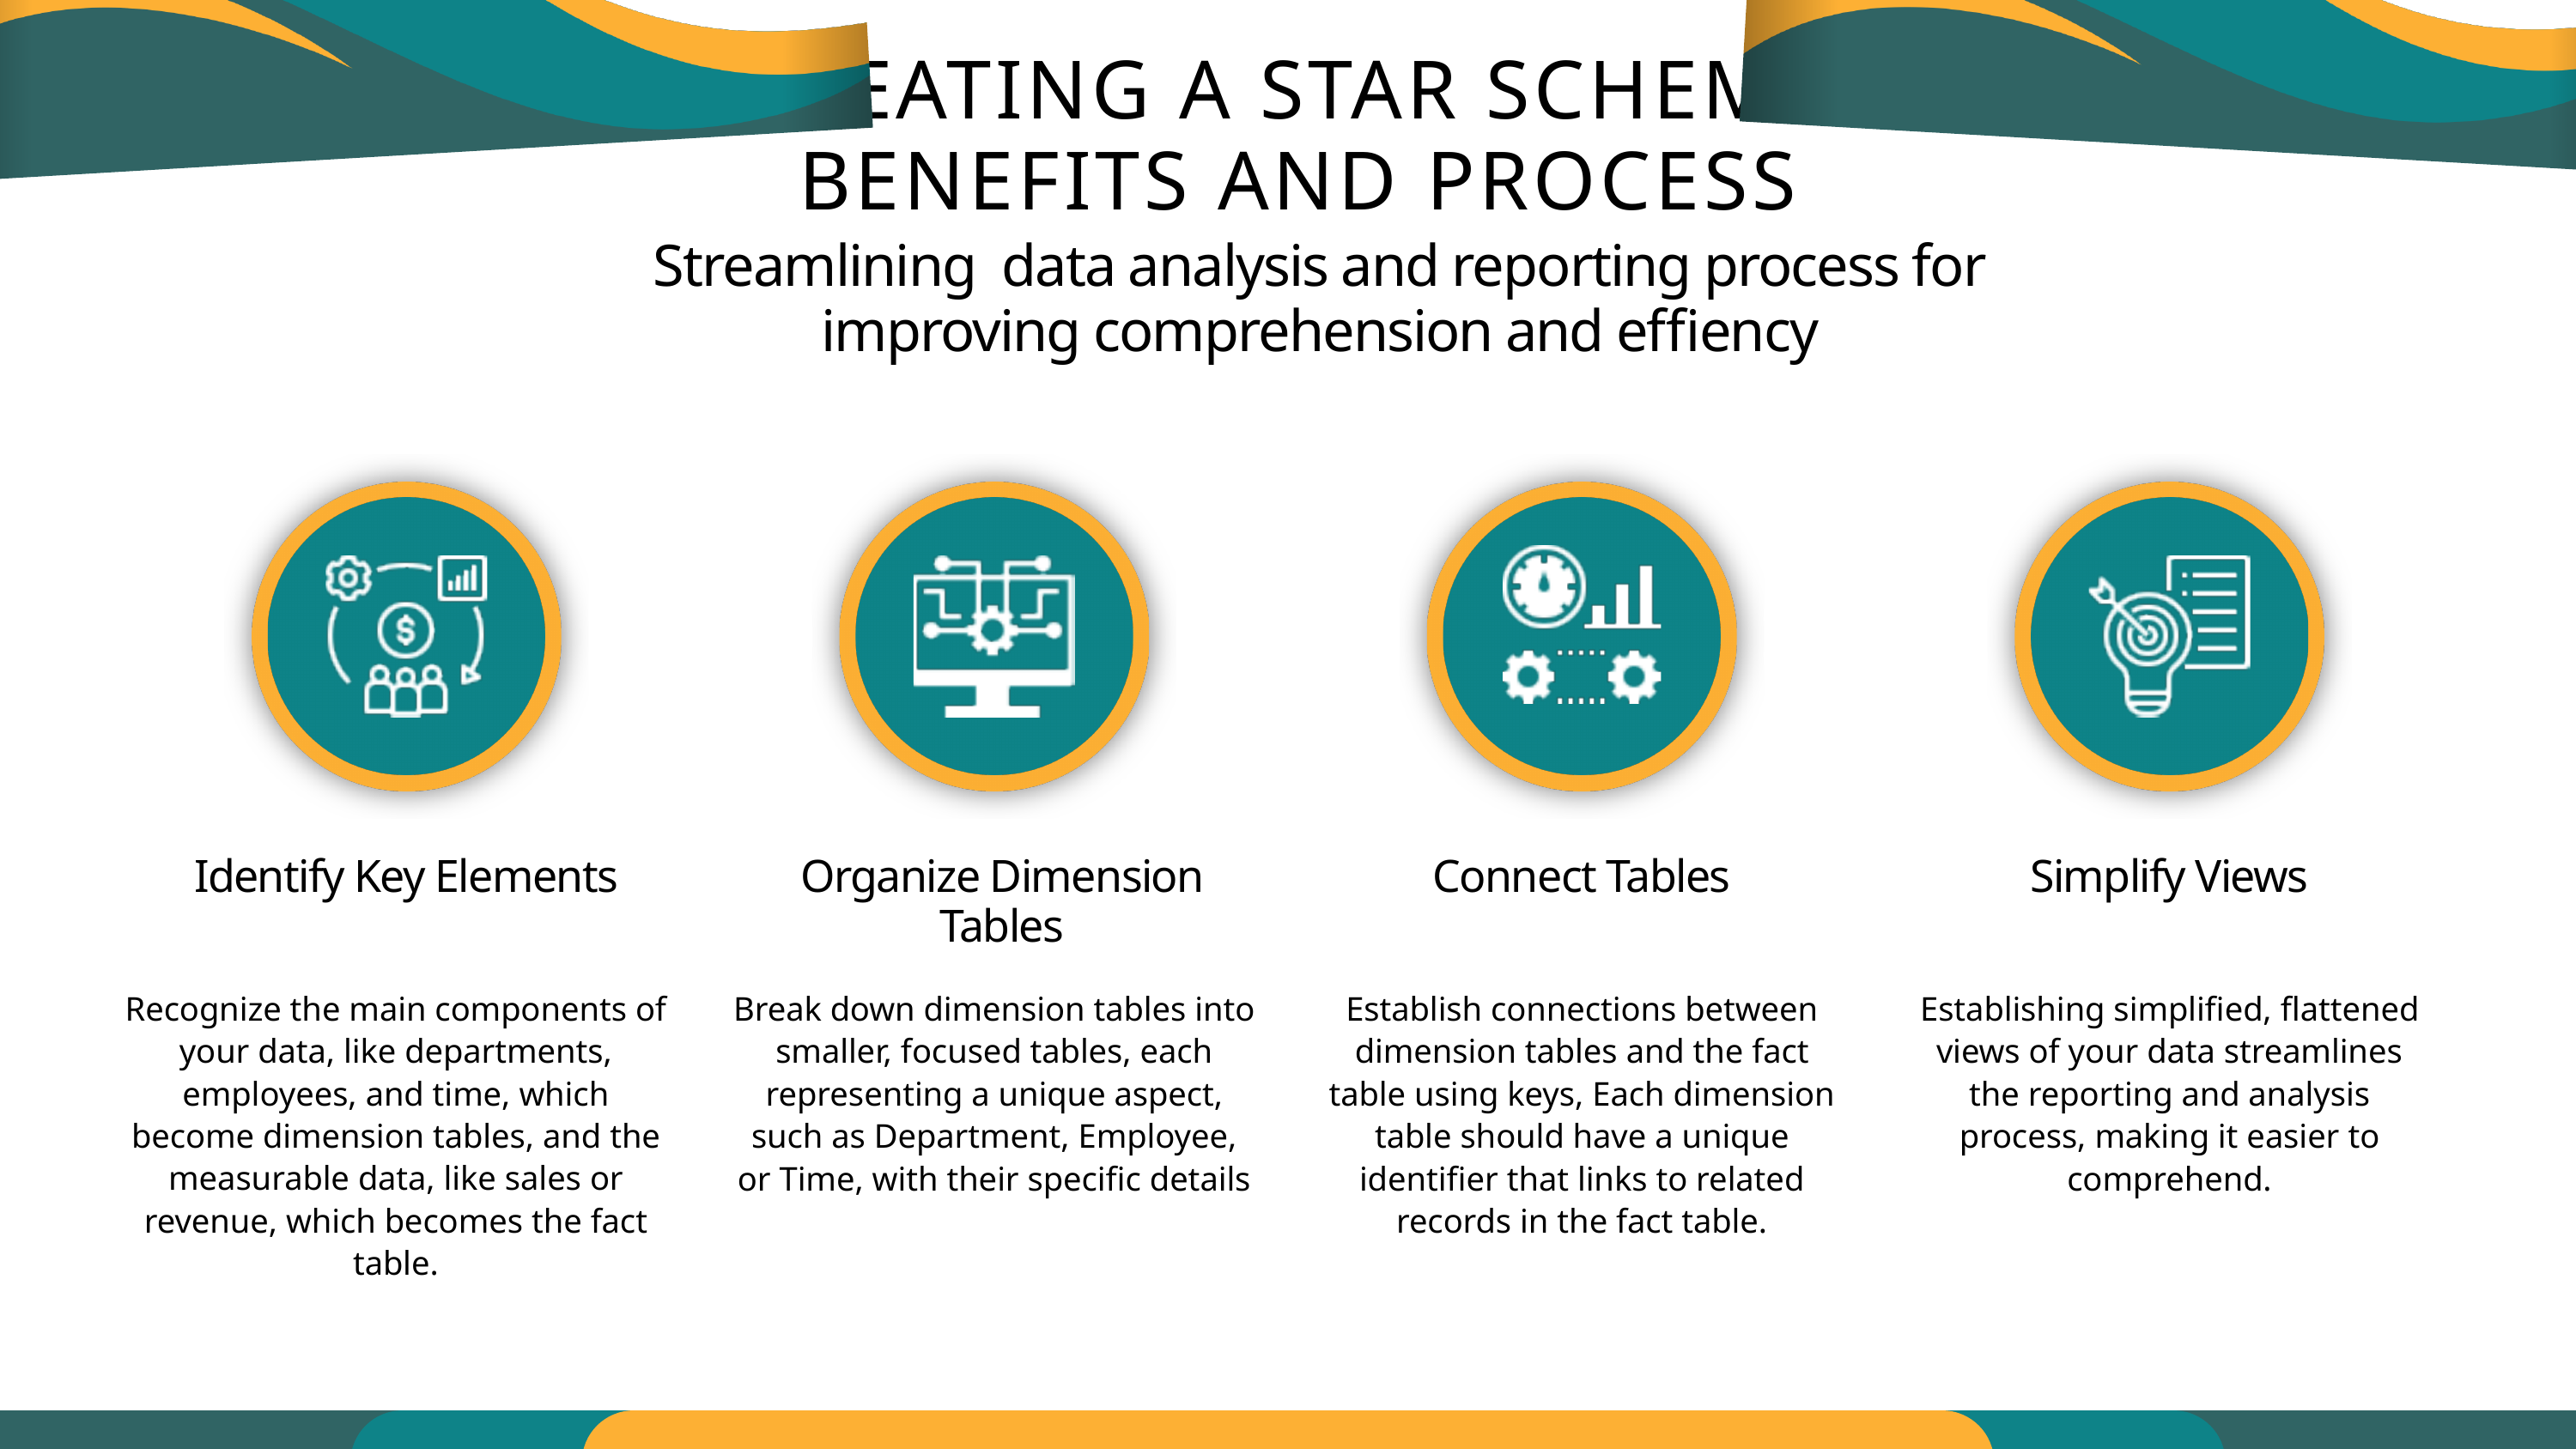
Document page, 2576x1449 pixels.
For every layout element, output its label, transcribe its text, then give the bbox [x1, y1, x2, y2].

text_box [1426, 482, 1737, 791]
text_box [224, 454, 589, 819]
text_box CREATING A STAR SCHEMA: BENEFITS AND PROCESS [370, 44, 2226, 227]
text_box Establish connections between dimension tables and the fact table using keys, Each dimension table should have a unique identifier that links to related records in the fact table. [1320, 985, 1844, 1282]
text_box Recognize the main components of your data, like departments, employees, and time, which become dimension tables, and the measurable data, like sales or revenue, which becomes the fact table. [123, 985, 668, 1325]
text_box [1399, 454, 1765, 819]
text_box [2014, 482, 2324, 791]
text_box [267, 497, 545, 776]
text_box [581, 1410, 1995, 1449]
text_box [913, 555, 1075, 718]
text_box [855, 497, 1133, 776]
text_box [1739, 0, 2576, 170]
text_box [1443, 497, 1721, 776]
text_box Identify Key Elements [182, 851, 630, 901]
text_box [349, 1410, 581, 1449]
text_box [325, 555, 488, 718]
text_box [839, 482, 1150, 791]
text_box [251, 482, 562, 791]
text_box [0, 1410, 348, 1449]
text_box Organize Dimension Tables [799, 851, 1205, 952]
text_box [1987, 454, 2352, 819]
text_box [0, 0, 873, 179]
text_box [1996, 1410, 2226, 1449]
text_box Streamlining data analysis and reporting process for improving comprehension and effiency [480, 233, 2160, 363]
text_box [2031, 497, 2309, 776]
text_box [1503, 545, 1662, 704]
text_box Connect Tables [1320, 851, 1844, 901]
text_box Establishing simplified, flattened views of your data streamlines the reporting and analysis process, making it easier to comprehend. [1907, 985, 2432, 1197]
text_box [811, 454, 1177, 819]
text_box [2230, 1410, 2576, 1449]
text_box Simplify Views [1907, 851, 2432, 901]
text_box Break down dimension tables into smaller, focused tables, each representing a unique aspect, such as Department, Employee, or Time, with their specific details [732, 985, 1256, 1197]
text_box [2088, 555, 2251, 718]
